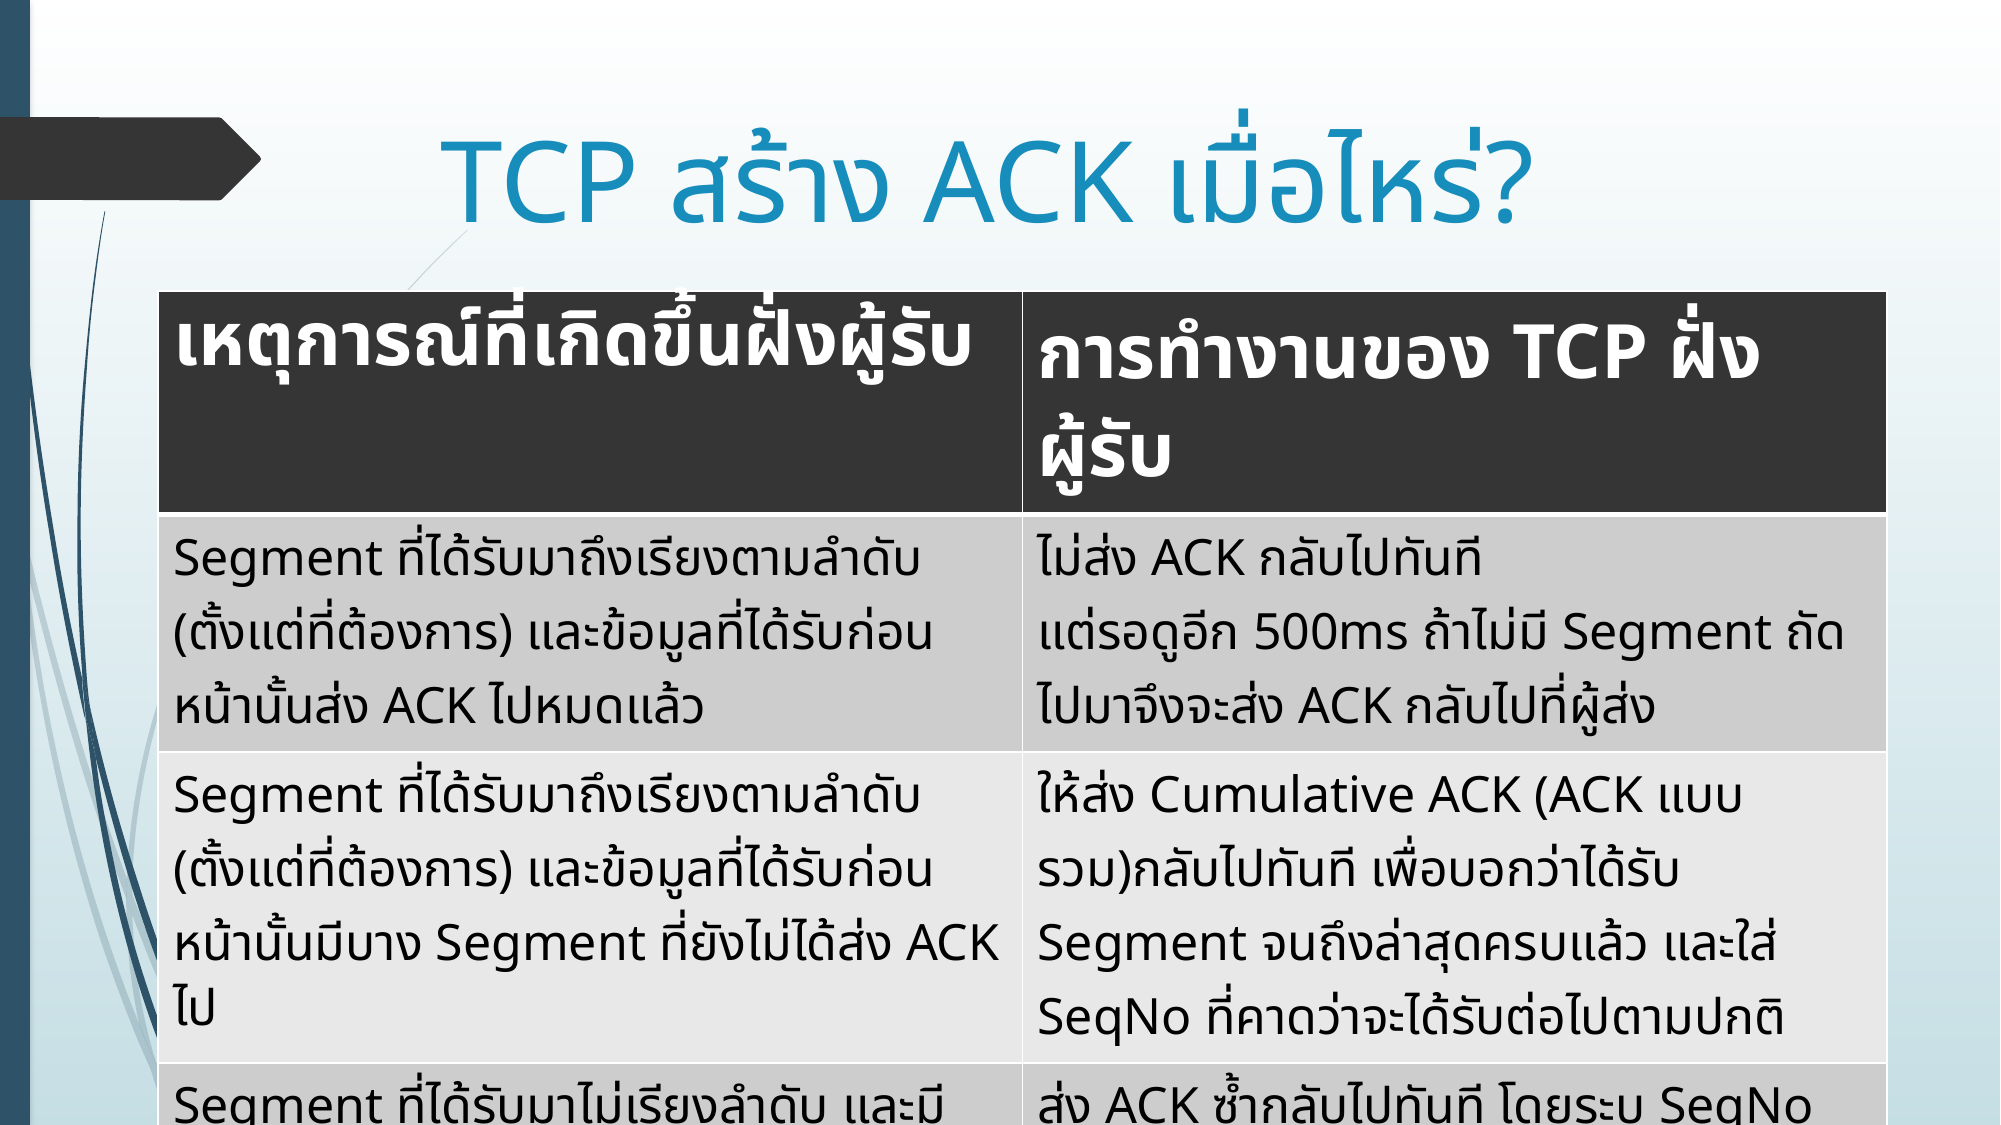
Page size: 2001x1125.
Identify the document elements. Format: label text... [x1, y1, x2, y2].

table_cell Segment ที่ได้รับมาถึงเรียงตามลำดับ (ตั้งแต่ที่ต้องการ) และข้อมูลที่ได้รับก่อนหน้านั้นส่ง ACK ไปหมดแล้ว [159, 517, 1022, 751]
table_cell Segment ที่ได้รับมาไม่เรียงลำดับ และมีเลข SeqNo สูงกว่าที่ต้องการ (เกิดช่องว่างหรือ Gap) [159, 1064, 1022, 1125]
table_cell ให้ส่ง Cumulative ACK (ACK แบบรวม)กลับไปทันที เพื่อบอกว่าได้รับ Segment จนถึงล่าสุดครบแล้ว และใส่ SeqNo ที่คาดว่าจะได้รับต่อไปตามปกติ [1023, 753, 1886, 1062]
table_cell ไม่ส่ง ACK กลับไปทันที แต่รอดูอีก 500ms ถ้าไม่มี Segment ถัดไปมาจึงจะส่ง ACK กลับไปที่ผู้ส่ง [1023, 517, 1886, 751]
table_cell Segment ที่ได้รับมาถึงเรียงตามลำดับ (ตั้งแต่ที่ต้องการ) และข้อมูลที่ได้รับก่อนหน้านั้นมีบาง Segment ที่ยังไม่ได้ส่ง ACK ไป [159, 753, 1022, 1062]
table_cell ส่ง ACK ซ้ำกลับไปทันที โดยระบุ SeqNo ของ Segment ที่ยังไม่ได้รับ [1023, 1064, 1886, 1125]
table_header การทำงานของ TCP ฝั่งผู้รับ [1023, 292, 1886, 512]
title TCP สร้าง ACK เมื่อไหร่? [425, 102, 1888, 290]
table_header เหตุการณ์ที่เกิดขึ้นฝั่งผู้รับ [159, 292, 1022, 512]
